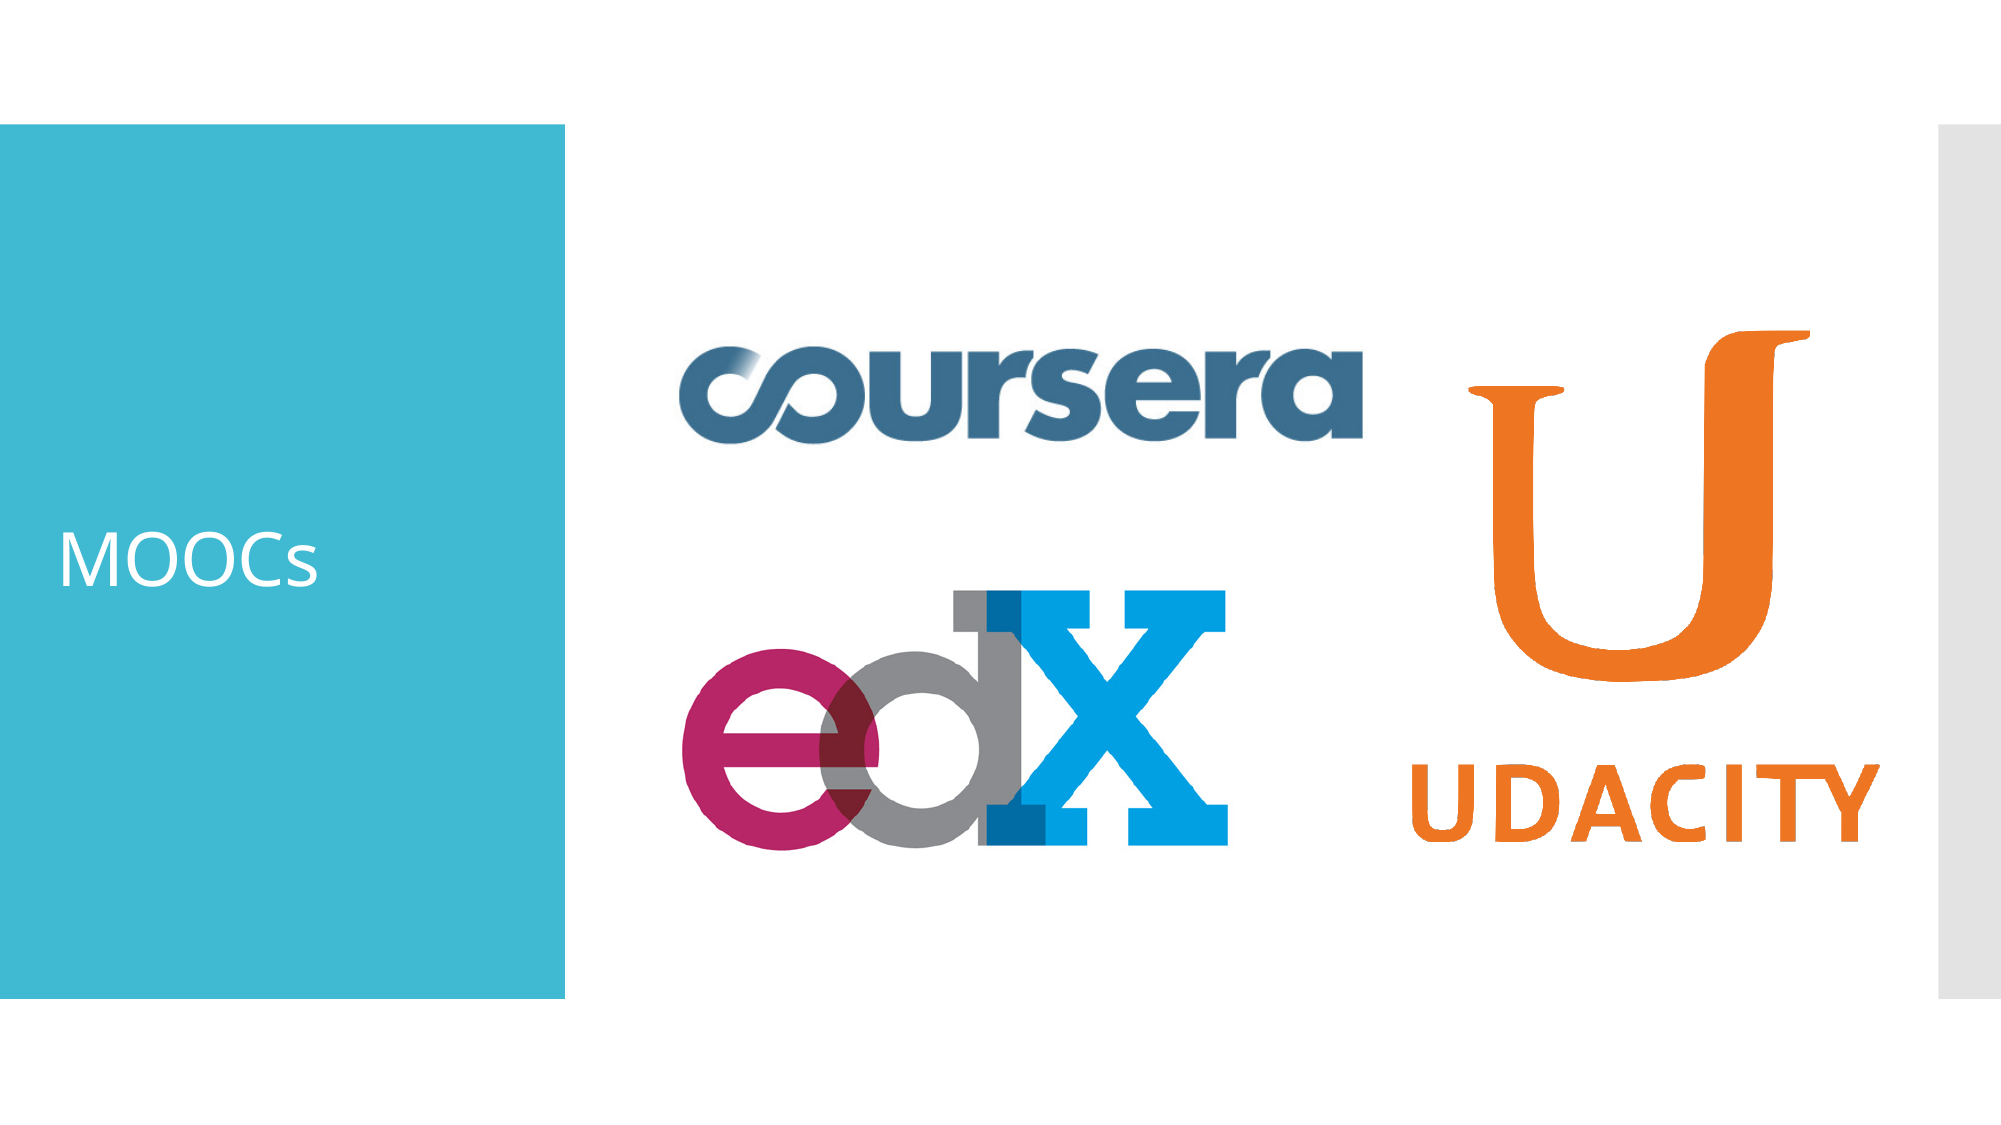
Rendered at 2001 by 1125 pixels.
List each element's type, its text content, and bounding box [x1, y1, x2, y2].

picture [611, 175, 1882, 907]
title MOOCs [41, 184, 525, 940]
